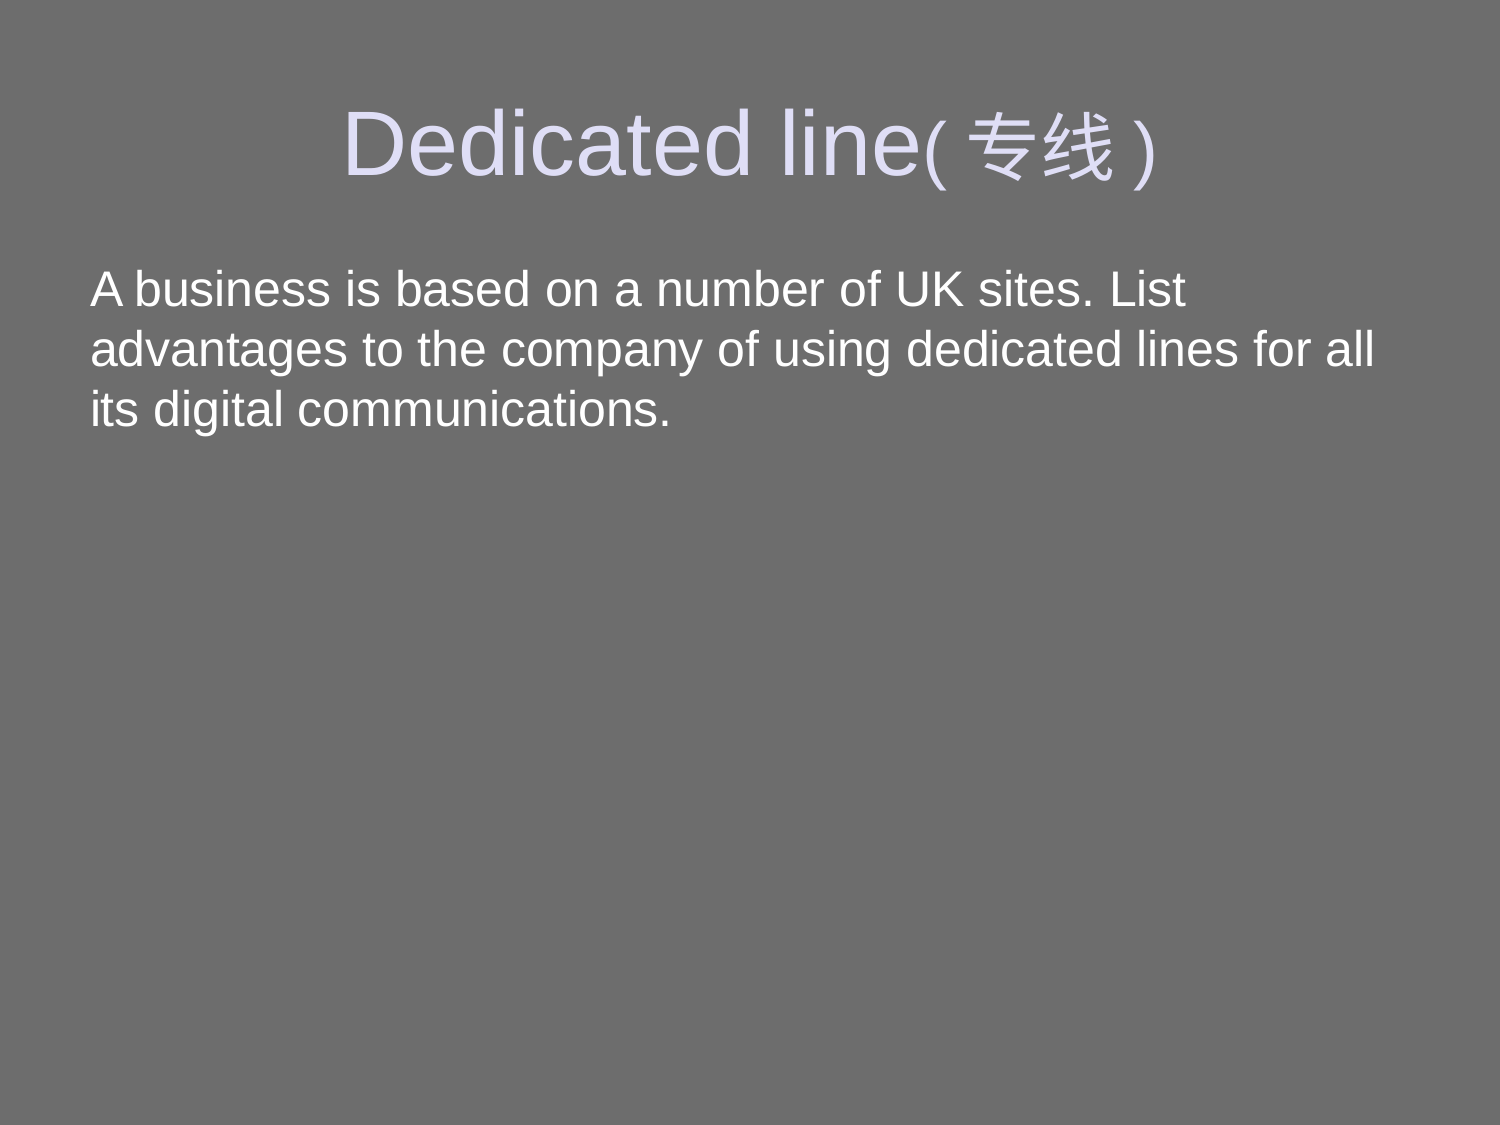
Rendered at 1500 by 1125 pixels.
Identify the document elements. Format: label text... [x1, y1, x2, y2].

list A business is based on a number of UK sites. List advantages to the company of using dedicated lines for all its digital communications. [75, 179, 1425, 1007]
title Dedicated line(专线) [75, 45, 1425, 179]
